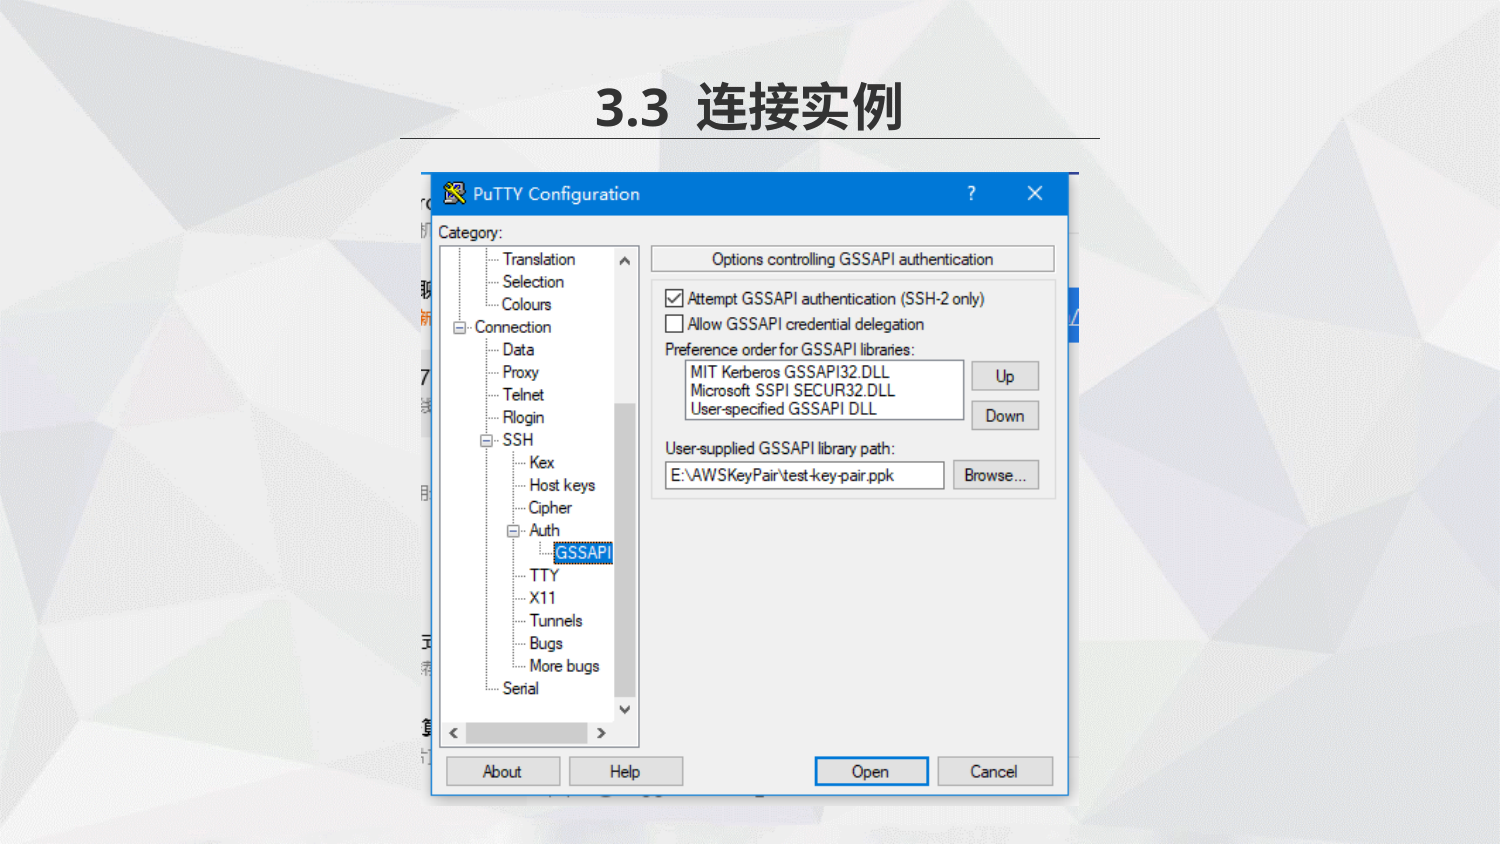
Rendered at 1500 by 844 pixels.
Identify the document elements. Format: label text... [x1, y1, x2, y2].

picture [0, 0, 1500, 844]
text_box 3.3 连接实例 [472, 67, 1028, 137]
